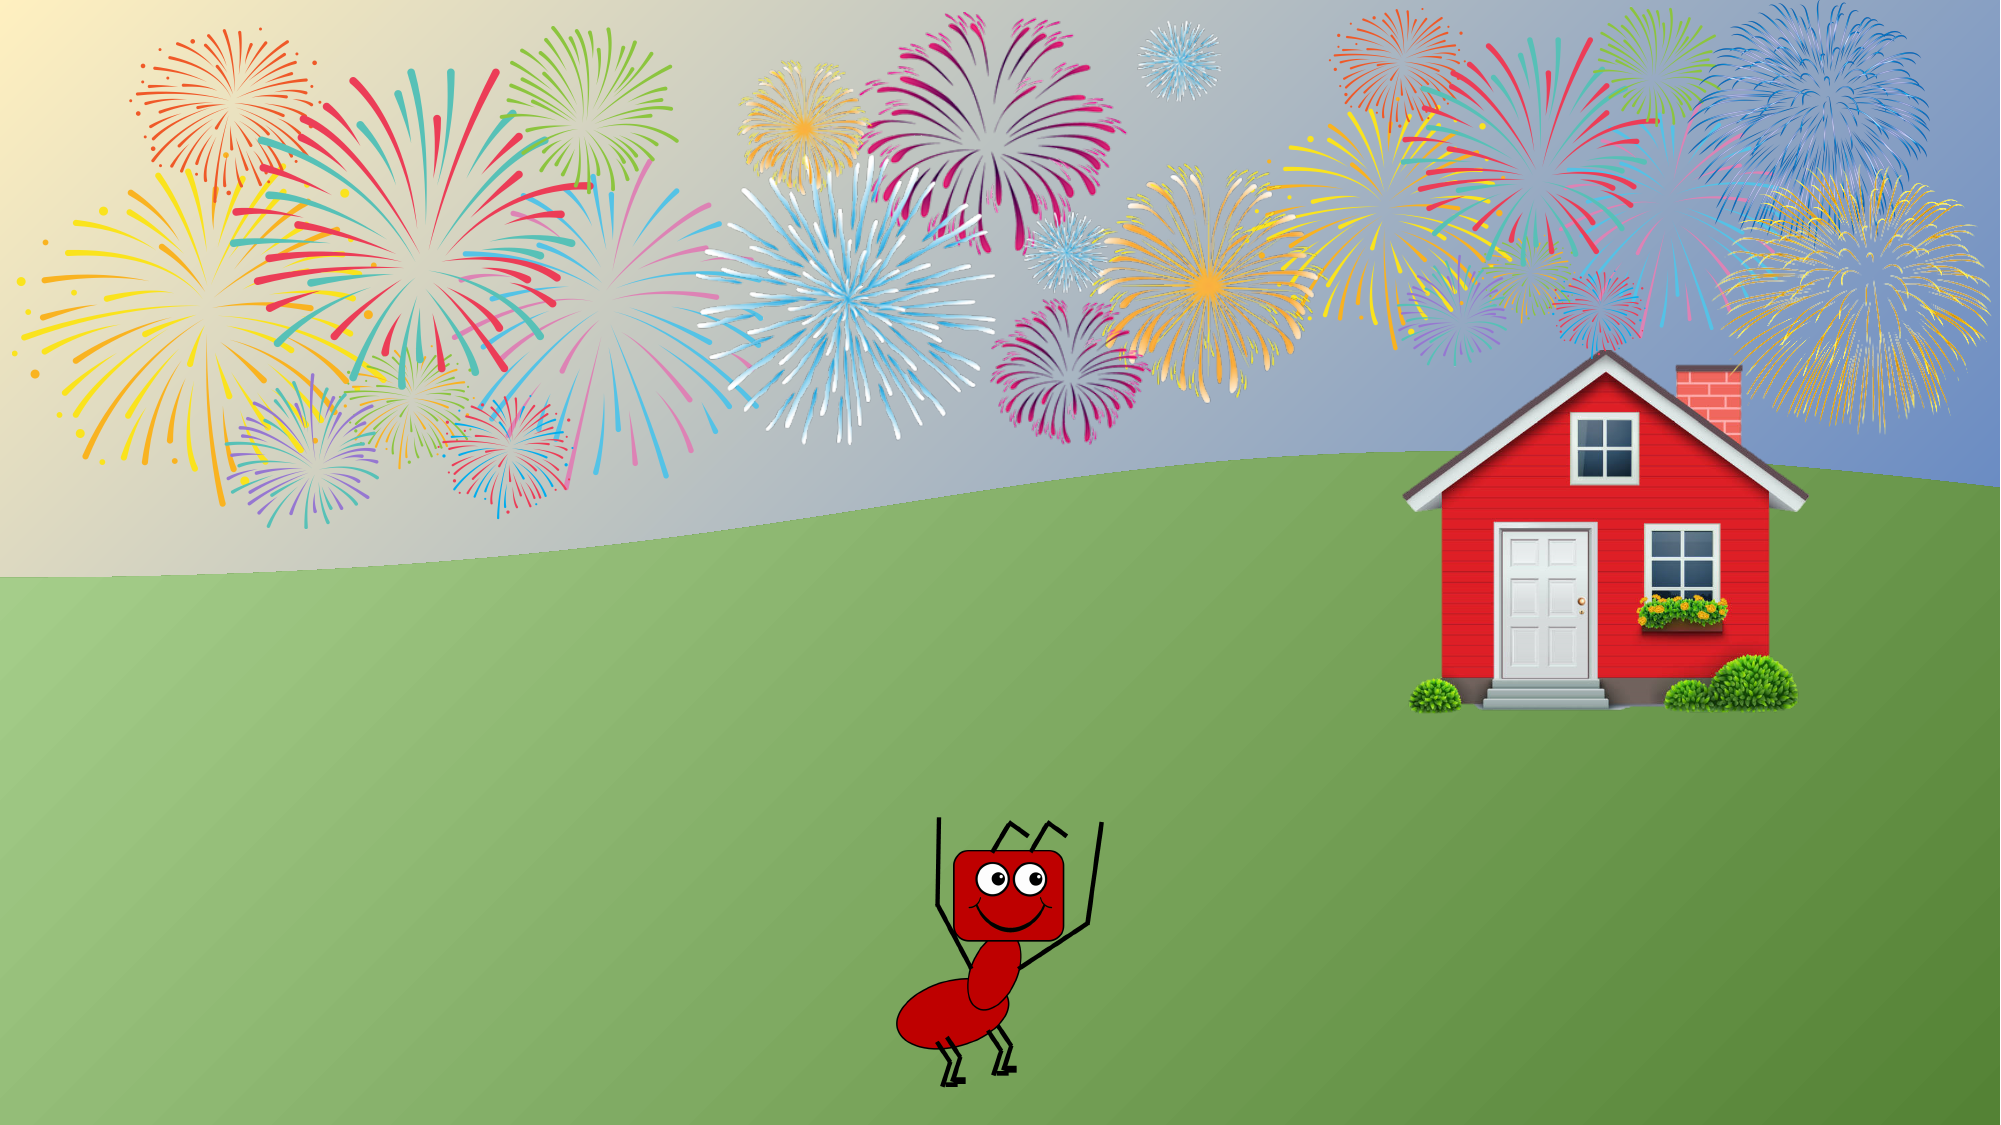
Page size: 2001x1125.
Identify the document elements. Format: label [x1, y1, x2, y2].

text_box [0, 451, 2000, 1125]
picture [6, 0, 2000, 721]
picture [896, 815, 1104, 1089]
